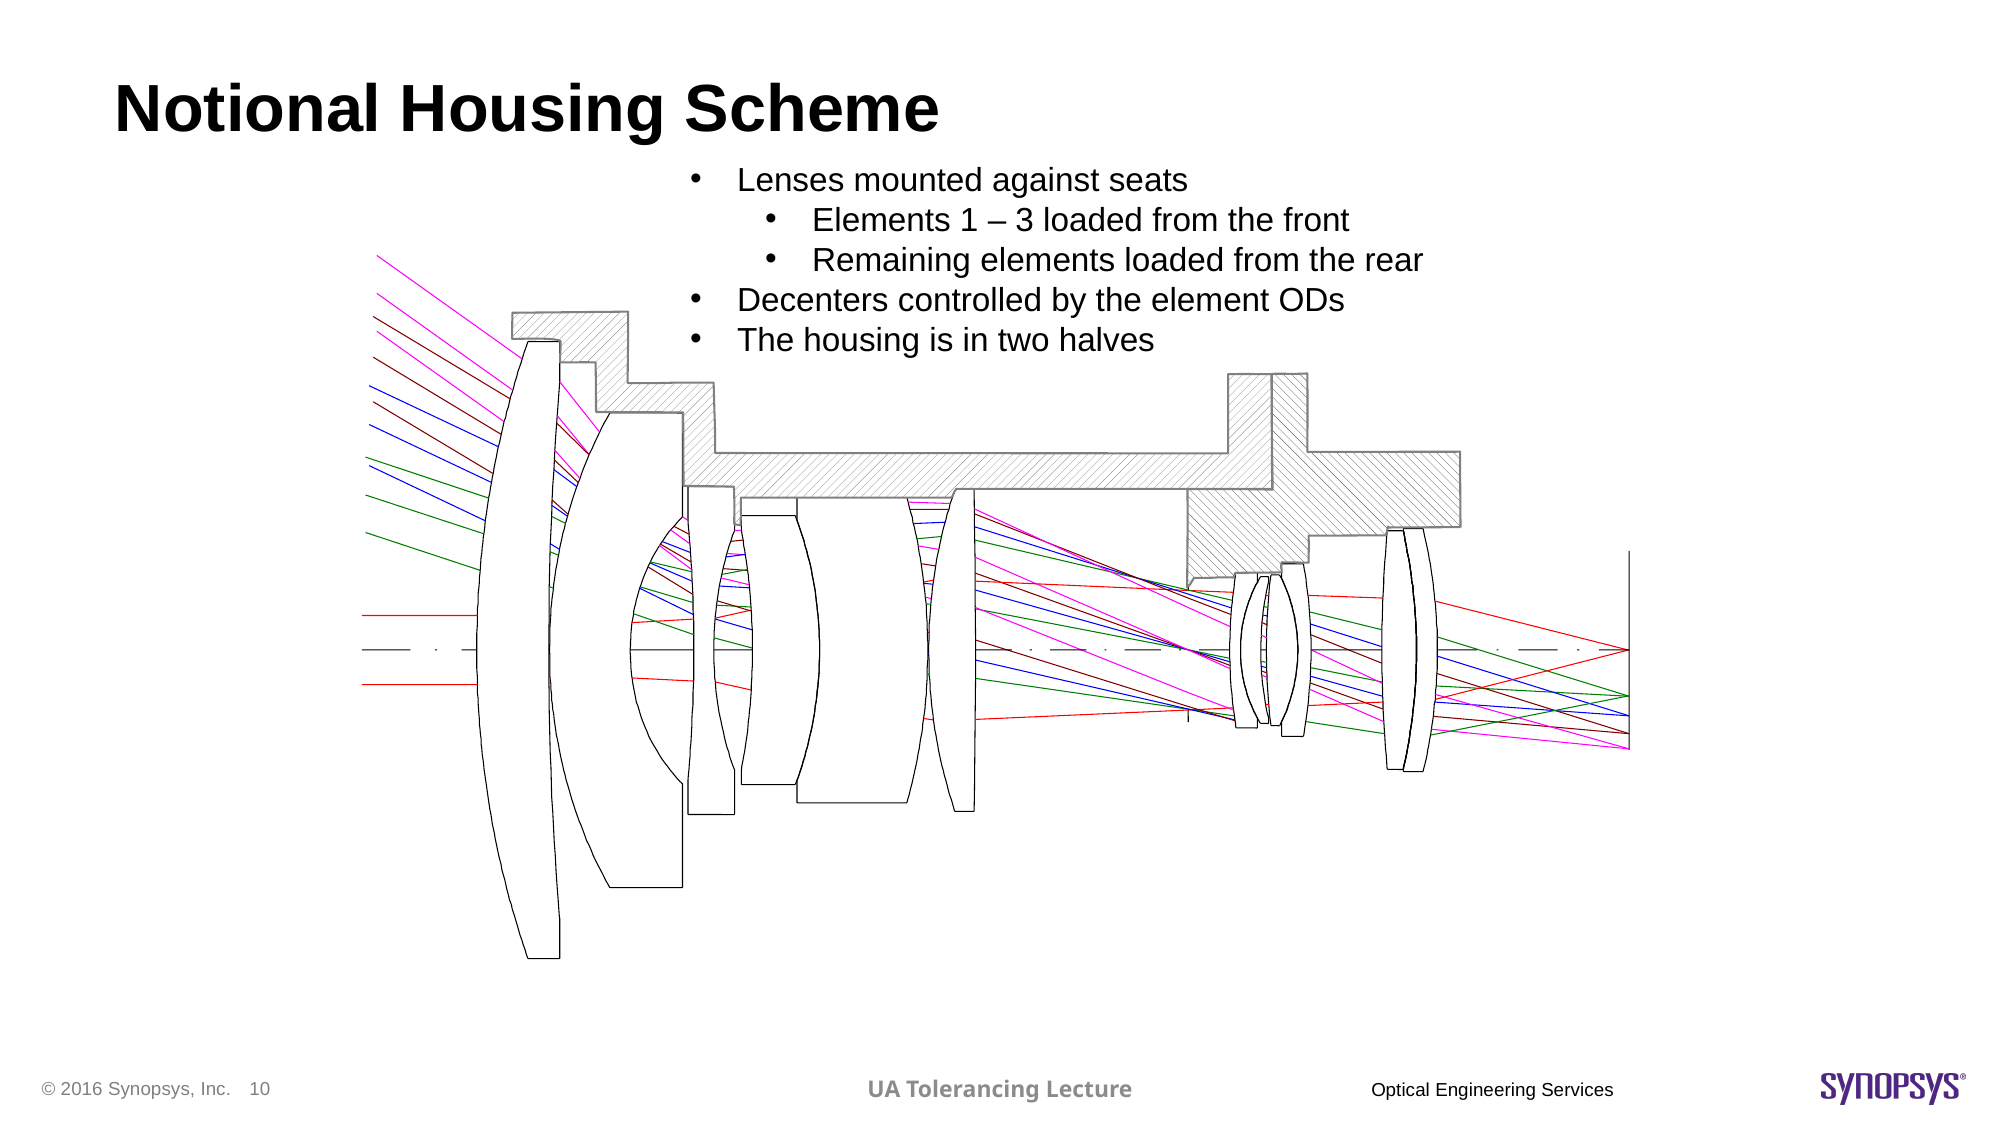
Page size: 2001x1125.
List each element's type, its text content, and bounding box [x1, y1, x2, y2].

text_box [361, 255, 1630, 959]
picture [1821, 1073, 1966, 1109]
title Notional Housing Scheme [99, 11, 2000, 199]
footer UA Tolerancing Lecture [673, 1057, 1327, 1118]
text_box Lenses mounted against seats Elements 1 – 3 loaded from the front Remaining elements loaded from the rear Decenters controlled by the element ODs The housing is in two halves [675, 150, 1742, 365]
